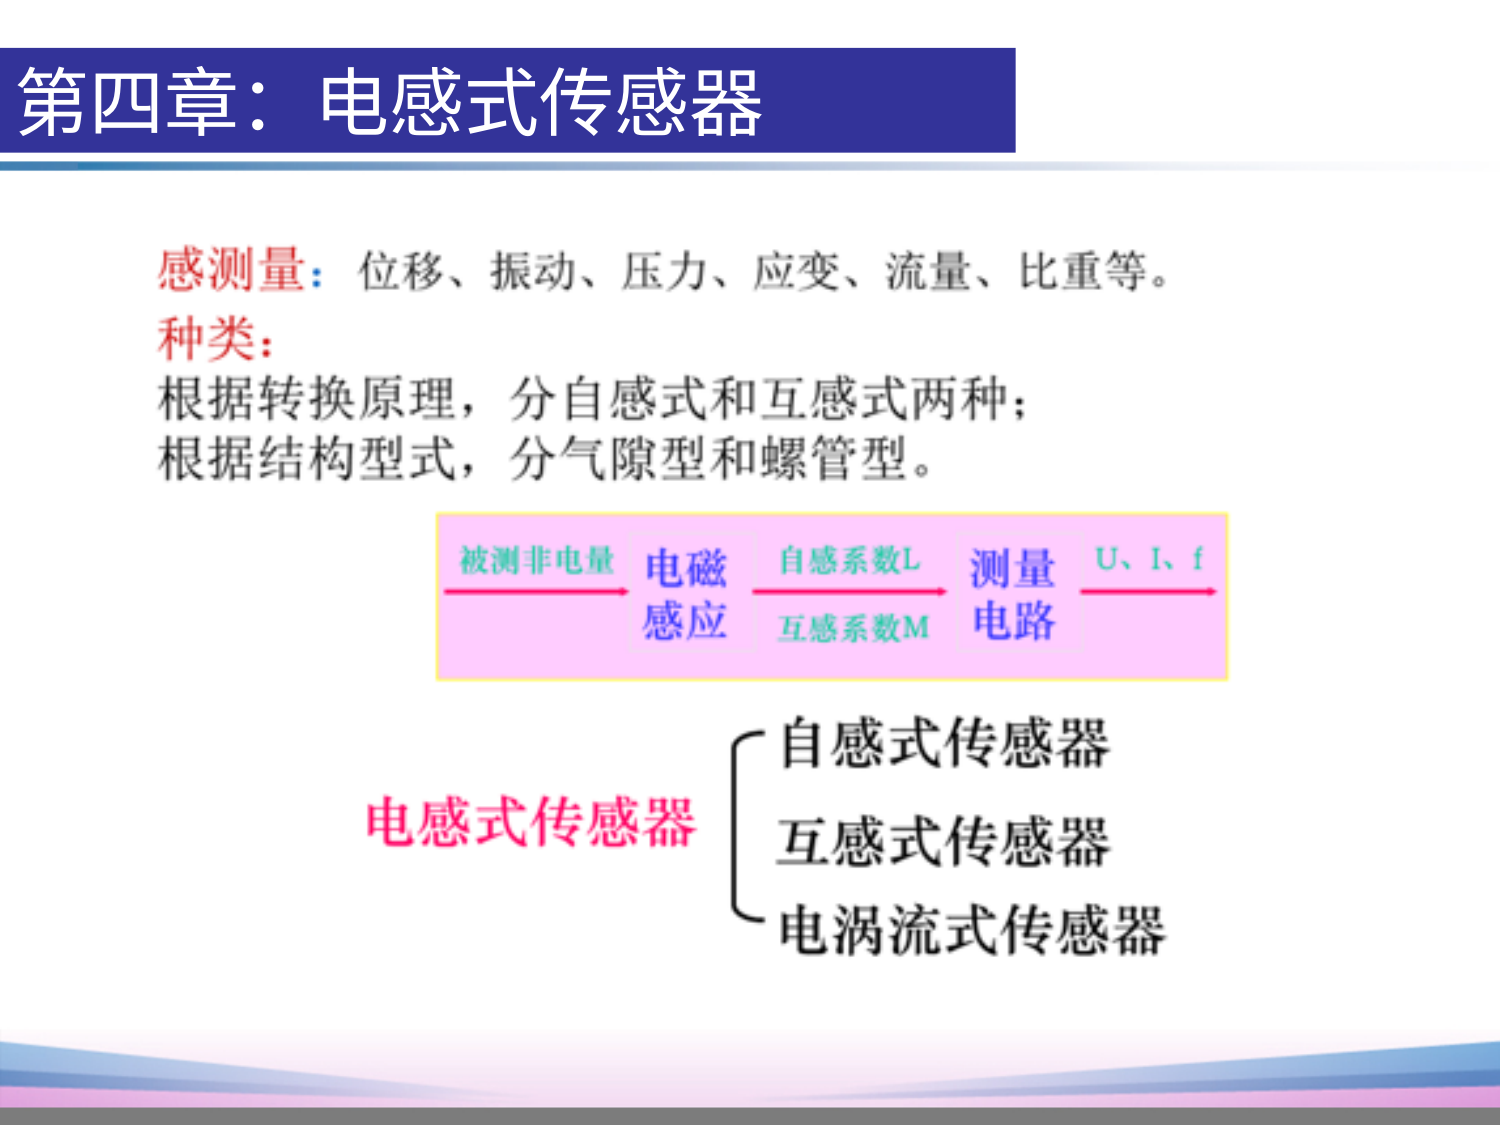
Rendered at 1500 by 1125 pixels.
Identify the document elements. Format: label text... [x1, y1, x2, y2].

picture [0, 0, 1500, 1125]
text_box 第四章：电感式传感器 [0, 47, 1016, 153]
